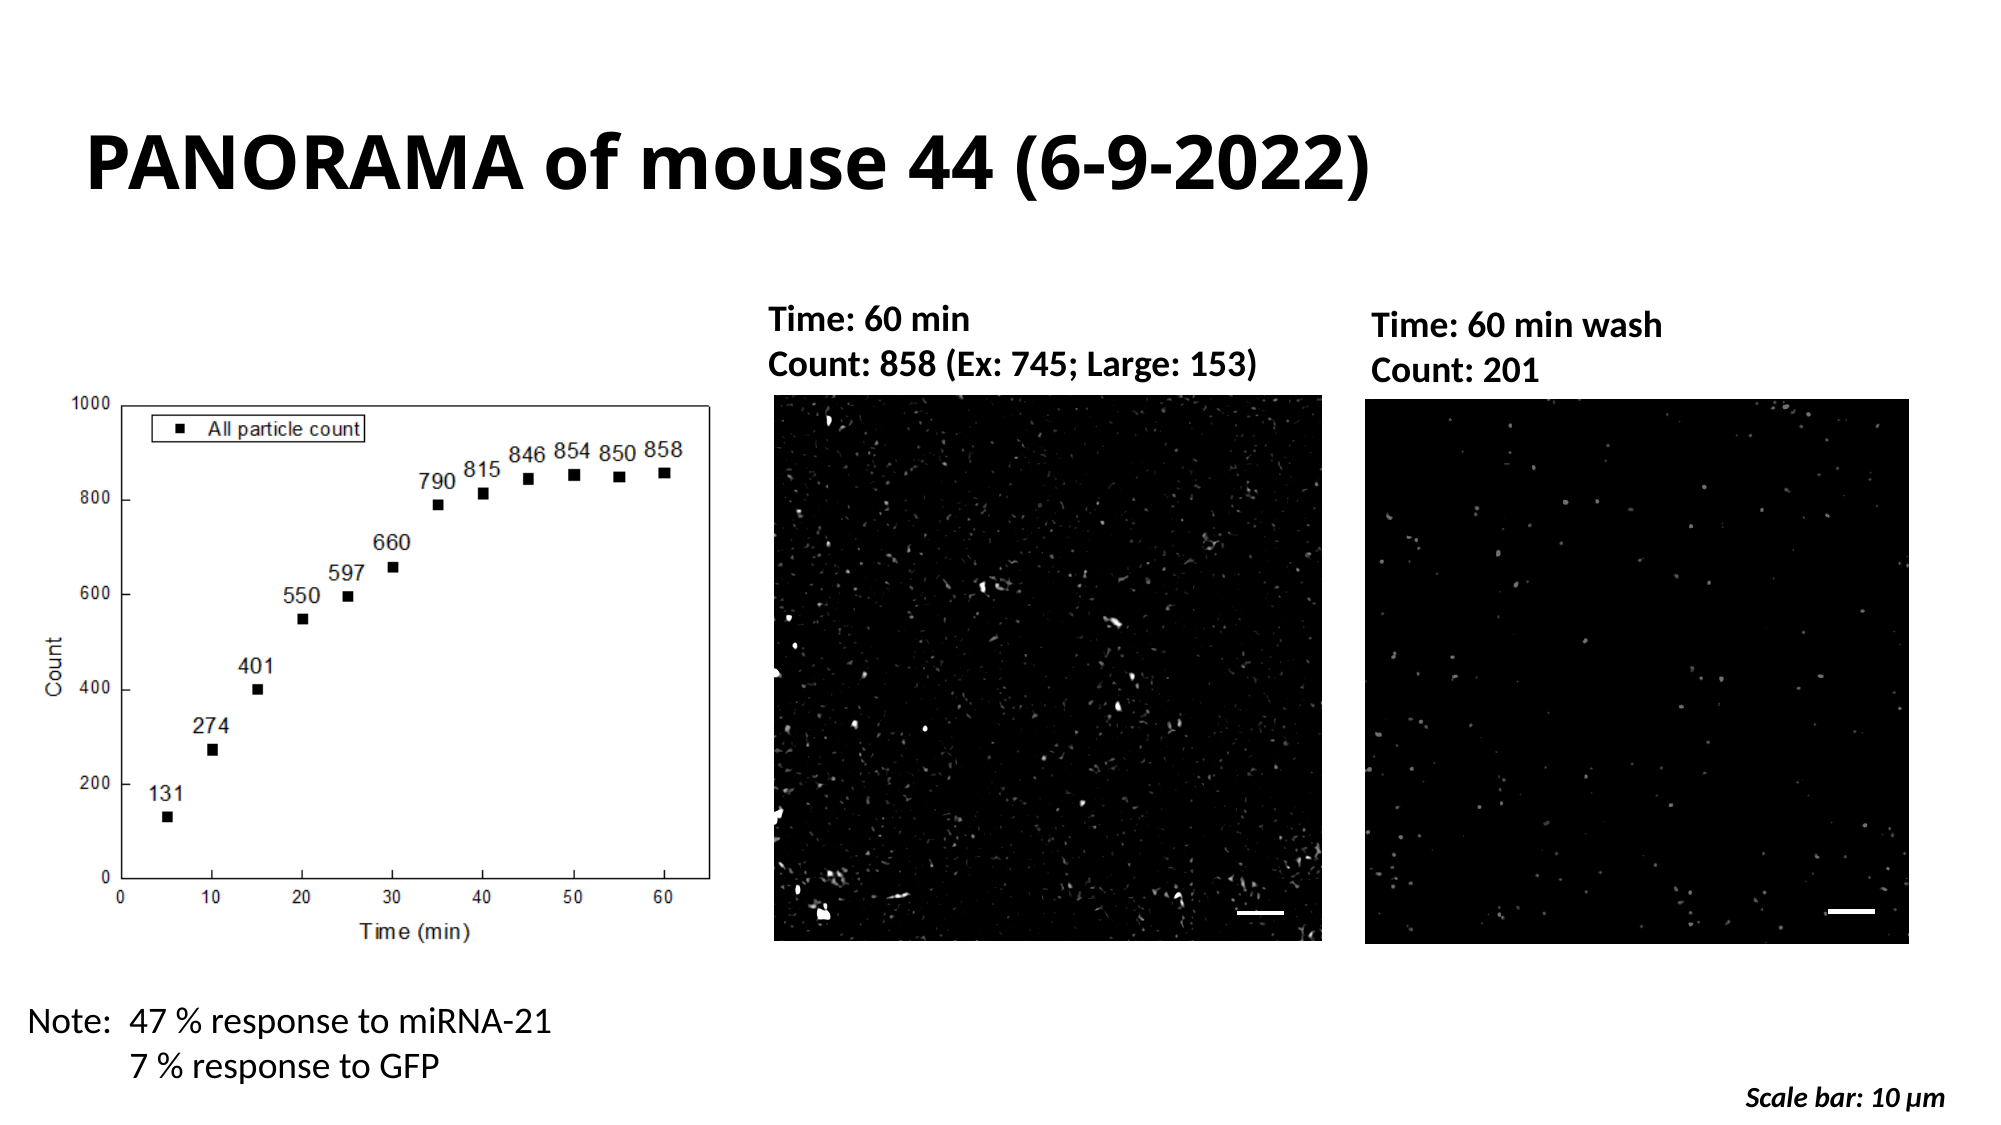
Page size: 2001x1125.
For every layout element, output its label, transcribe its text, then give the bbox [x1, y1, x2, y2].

text_box PANORAMA of mouse 44 (6-9-2022) [70, 82, 2000, 249]
text_box Note: 47 % response to miRNA-21 7 % response to GFP [12, 943, 758, 1125]
picture [34, 392, 731, 953]
picture [1365, 399, 1909, 944]
picture [774, 395, 1322, 941]
text_box Time: 60 min wash Count: 201 [1356, 292, 1858, 533]
text_box Time: 60 min Count: 858 (Ex: 745; Large: 153) [753, 286, 1326, 391]
text_box Scale bar: 10 µm [1731, 1070, 2000, 1121]
